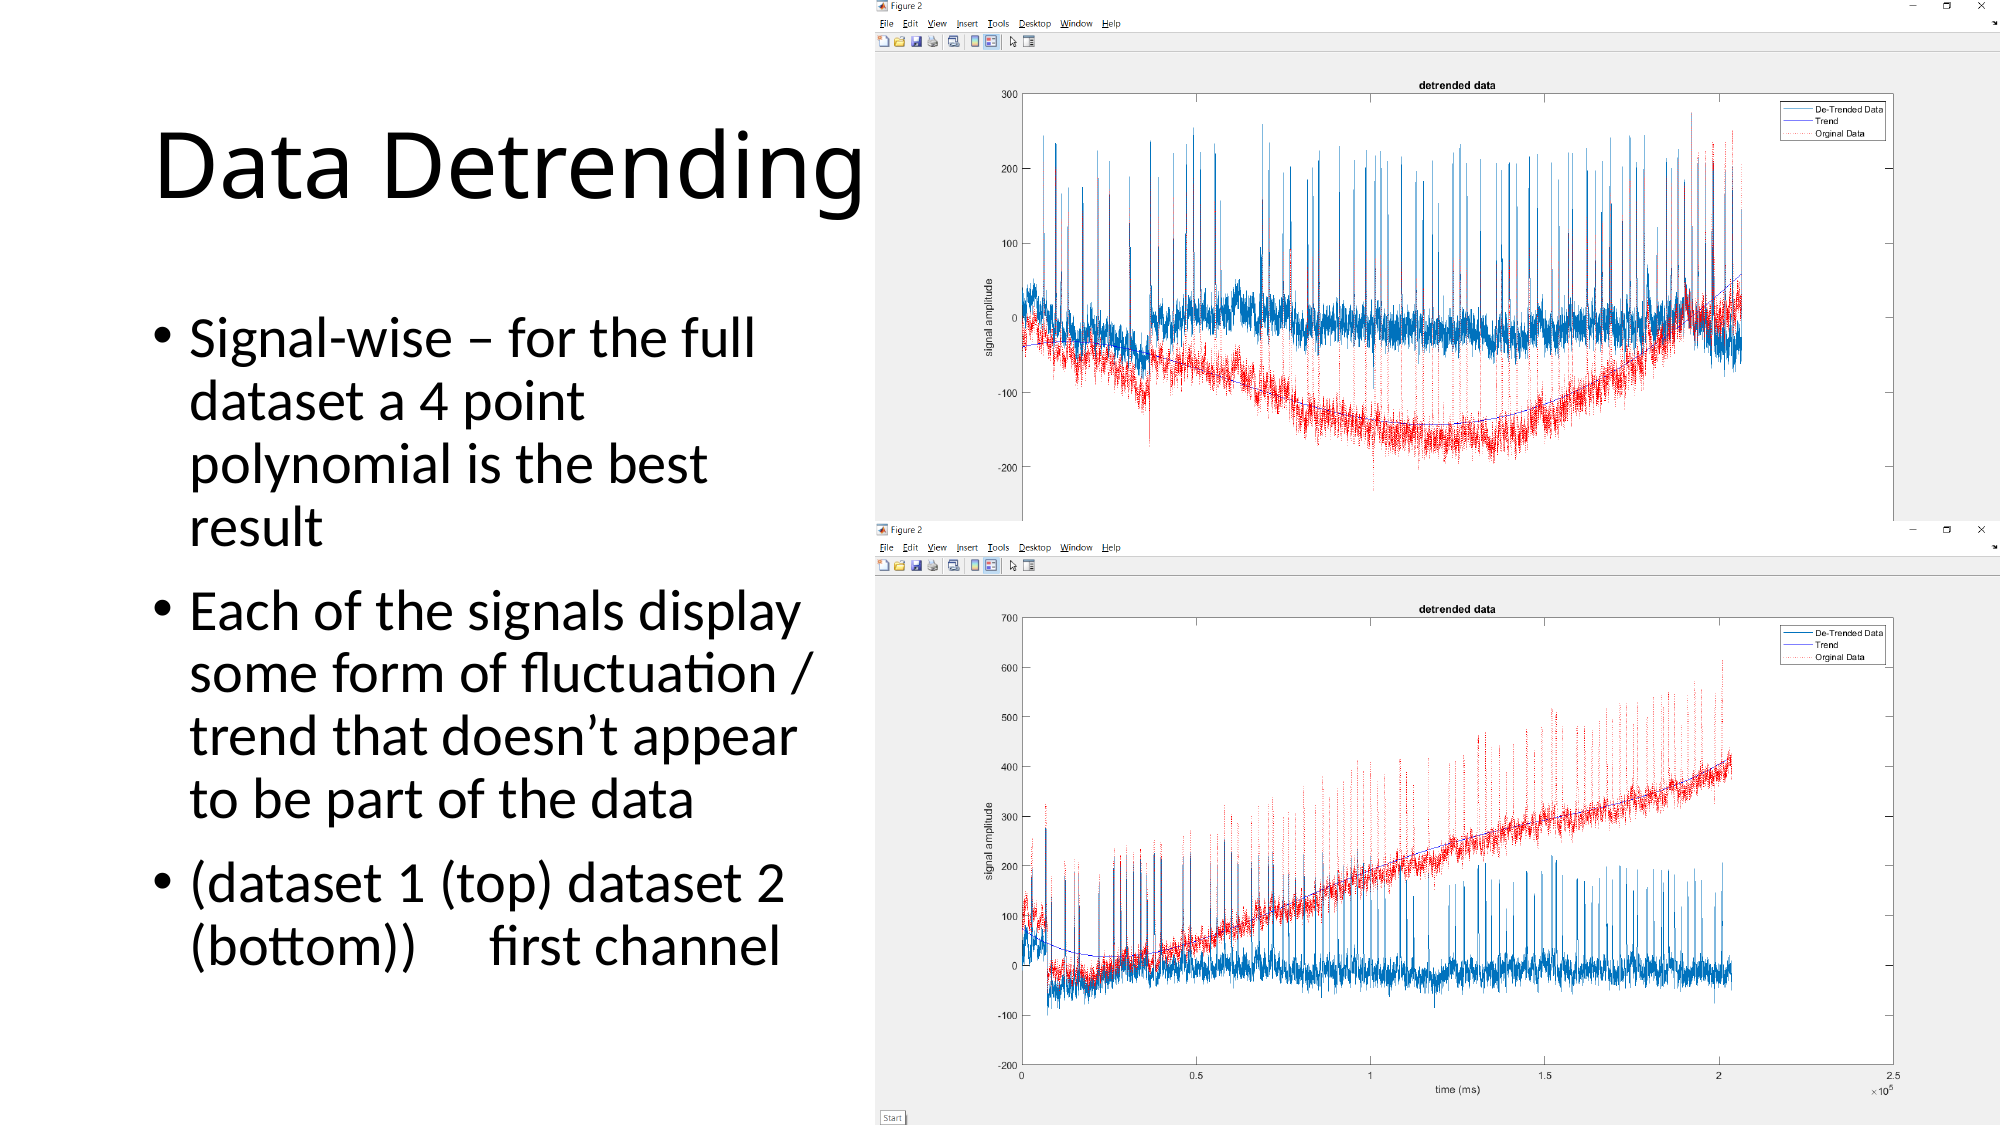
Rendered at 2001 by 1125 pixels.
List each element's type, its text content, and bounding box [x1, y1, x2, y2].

list Signal-wise – for the full dataset a 4 point polynomial is the best result Each of the signals display some form of fluctuation / trend that doesn’t appear to be part of the data (dataset 1 (top) dataset 2 (bottom)) first channel [137, 299, 844, 1014]
picture [874, 0, 2000, 1125]
title Data Detrending [137, 59, 874, 278]
